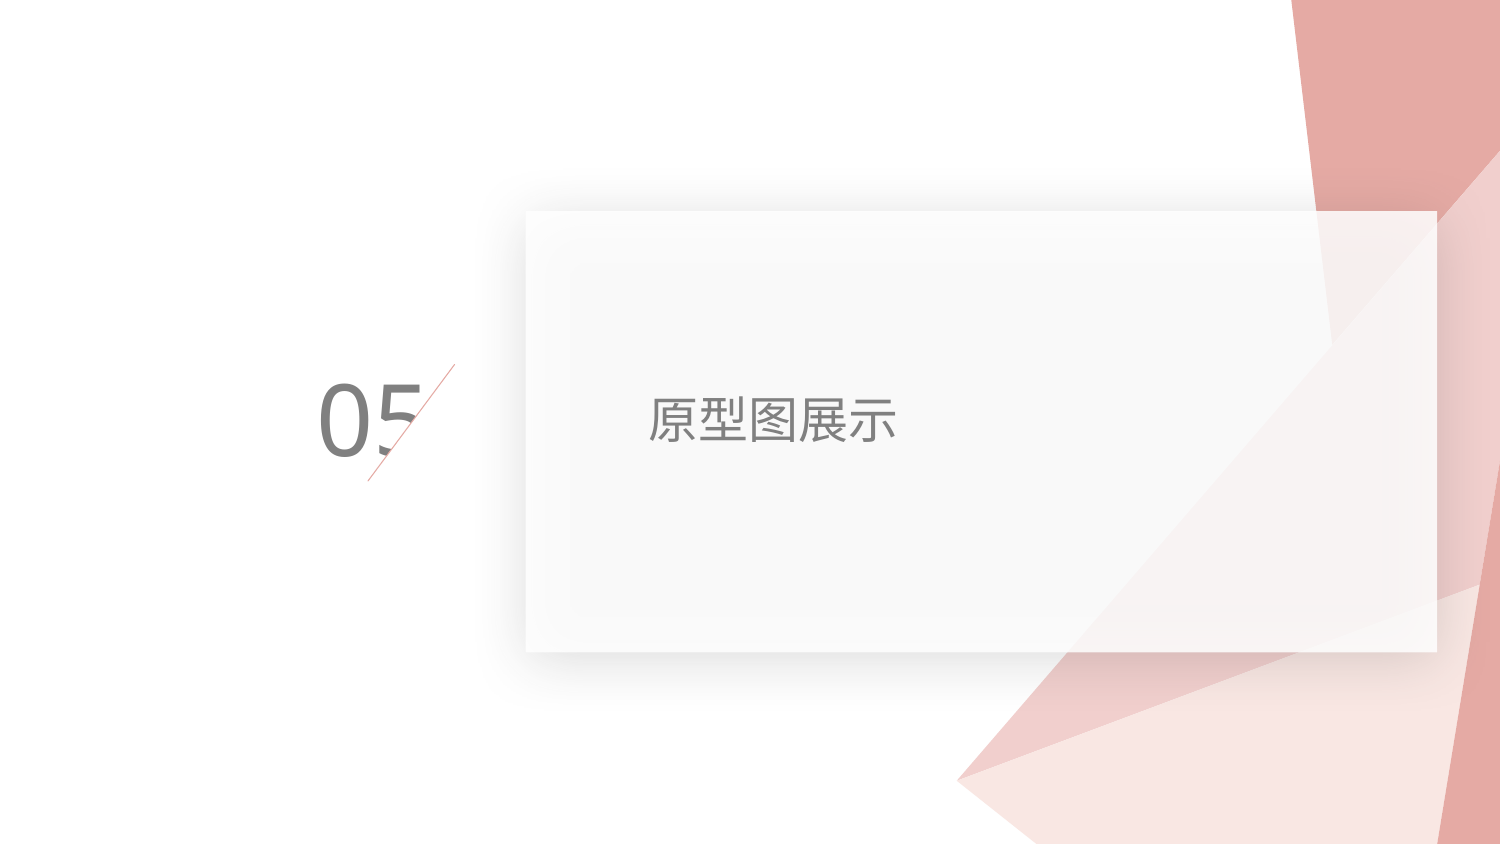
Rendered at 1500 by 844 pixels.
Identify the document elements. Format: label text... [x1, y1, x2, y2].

text_box 05 [302, 348, 450, 484]
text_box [367, 364, 455, 482]
text_box [523, 209, 951, 654]
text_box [956, 0, 1500, 844]
text_box 原型图展示 [633, 381, 914, 457]
